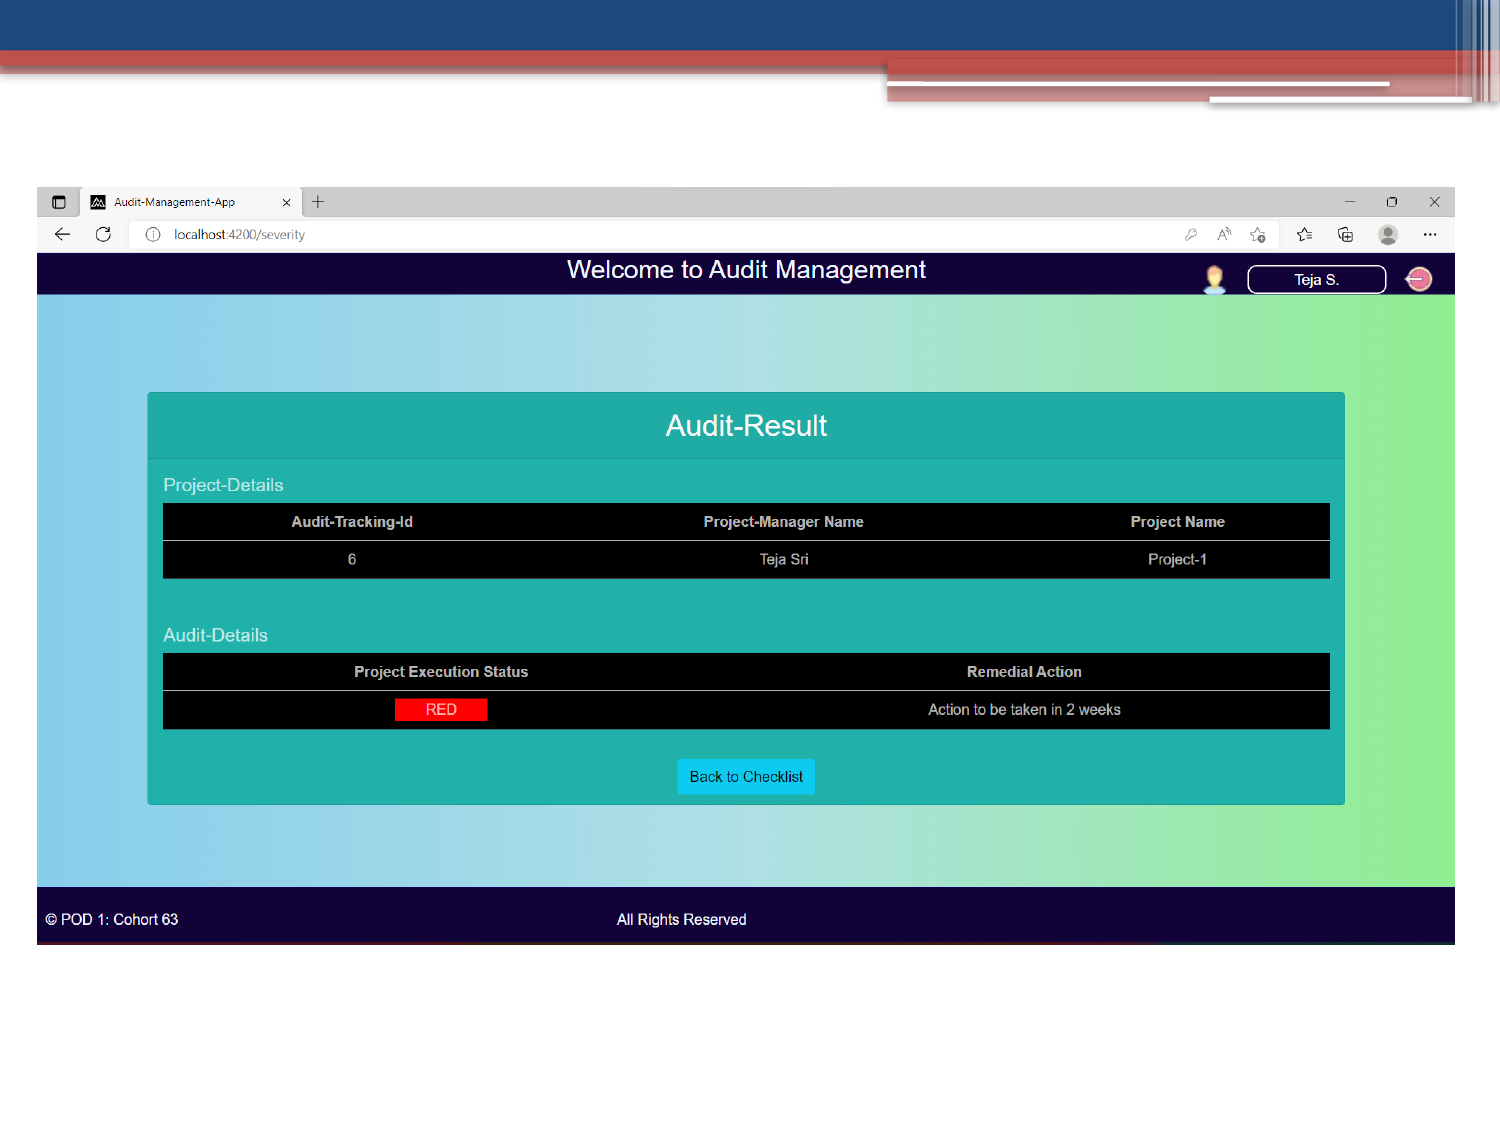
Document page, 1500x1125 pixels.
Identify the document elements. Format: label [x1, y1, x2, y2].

picture [37, 187, 1455, 946]
